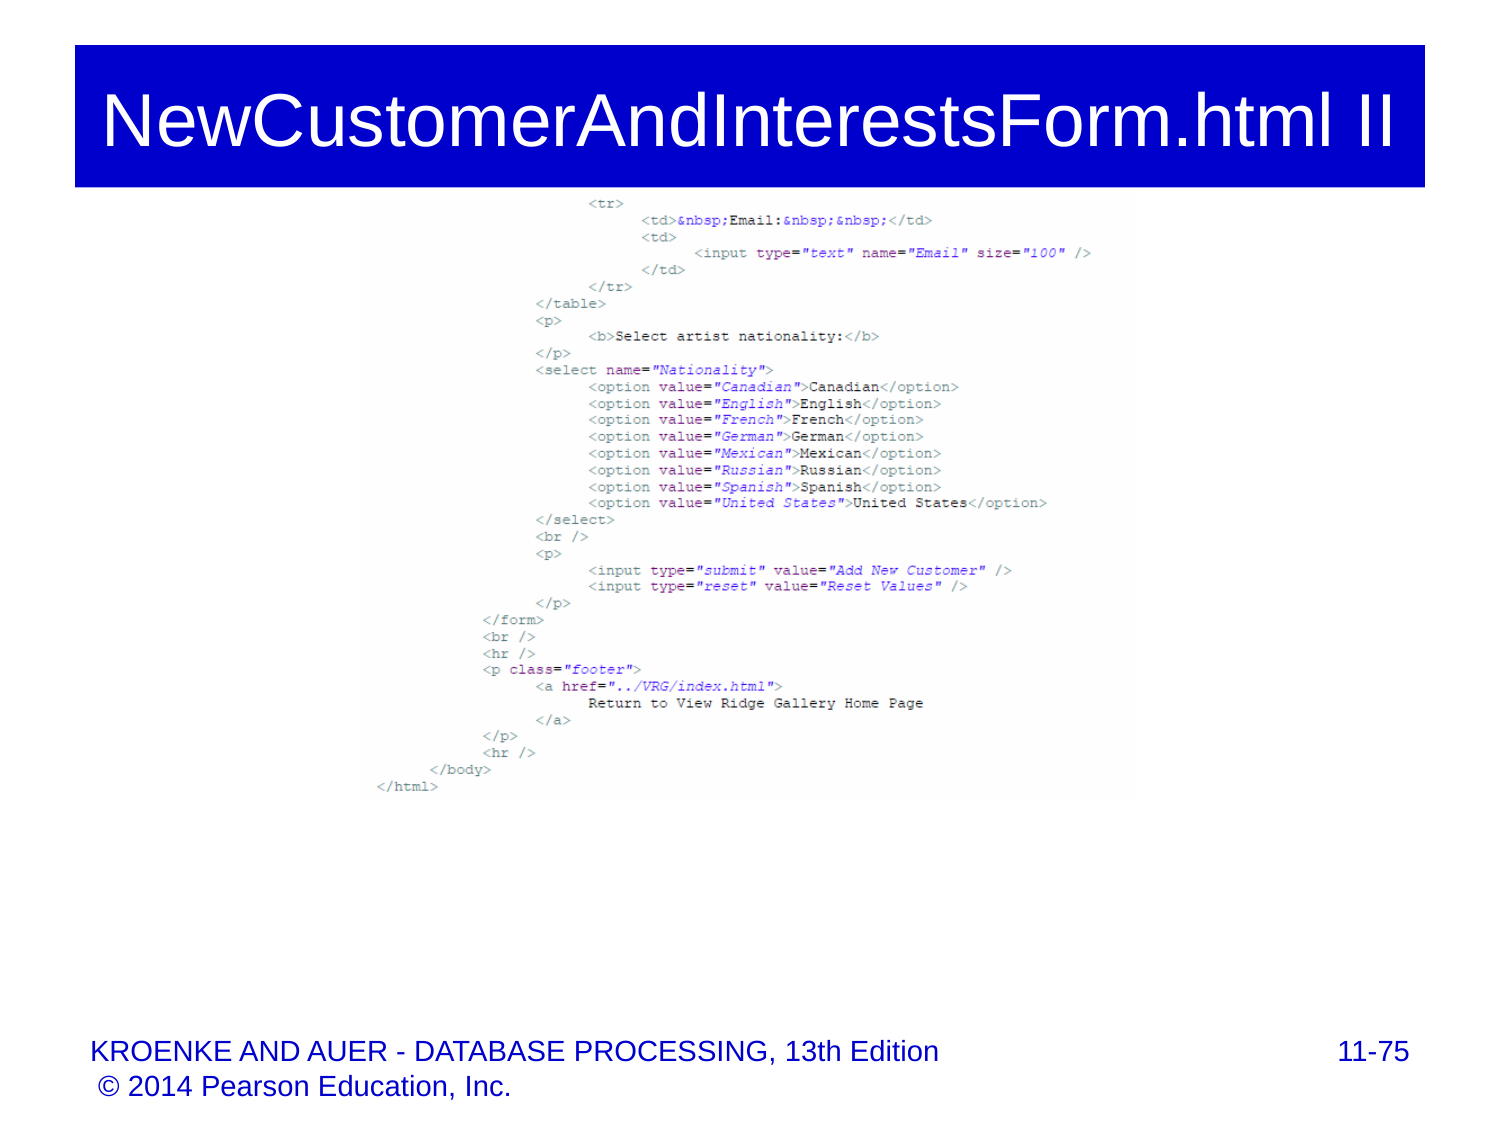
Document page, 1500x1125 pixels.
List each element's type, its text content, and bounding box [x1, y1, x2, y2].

footer KROENKE AND AUER - DATABASE PROCESSING, 13th Edition © 2014 Pearson Education, Inc. [74, 1024, 963, 1104]
picture [361, 191, 1138, 801]
title NewCustomerAndInterestsForm.html II [75, 45, 1425, 188]
slide_number 11-75 [1074, 1024, 1426, 1103]
